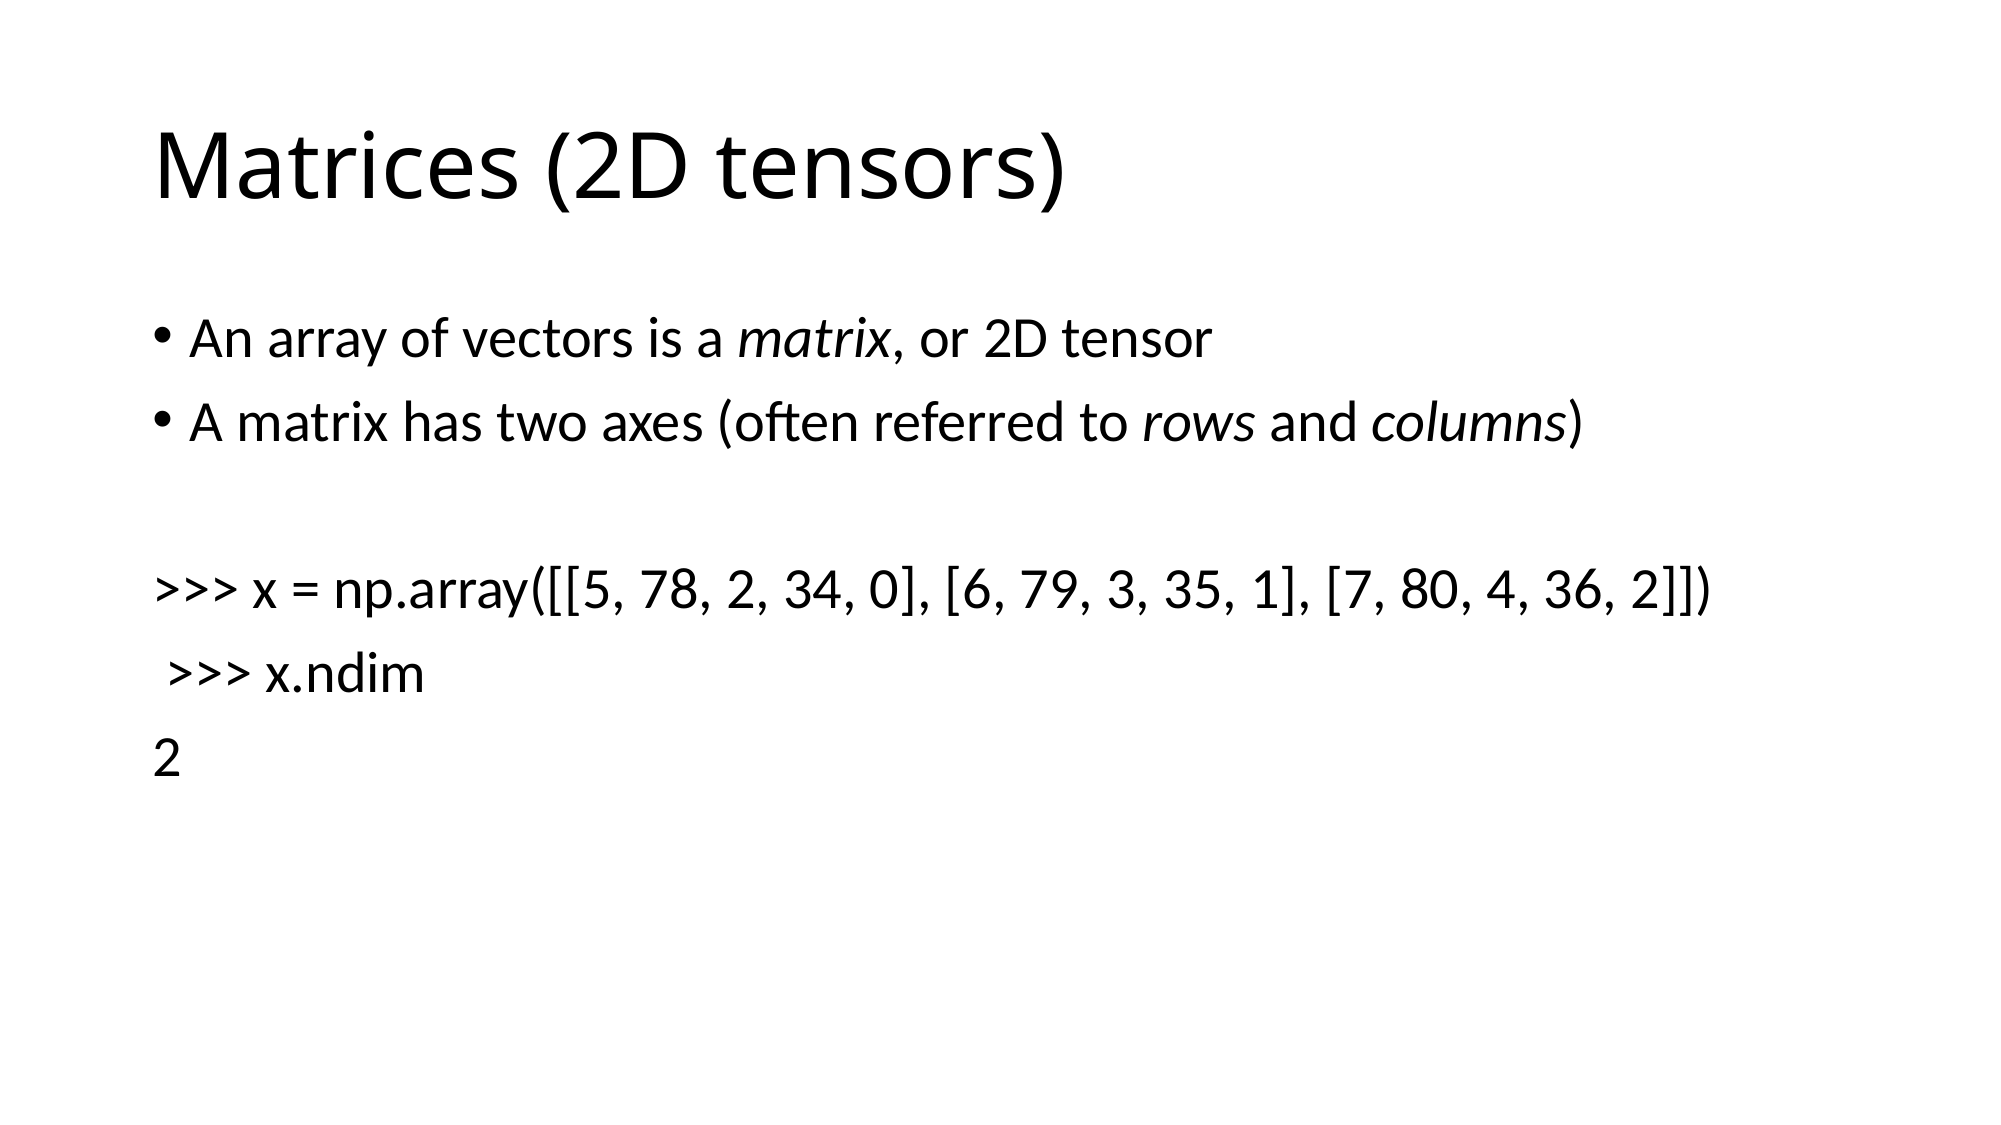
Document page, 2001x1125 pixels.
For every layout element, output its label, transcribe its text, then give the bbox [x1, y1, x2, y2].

list An array of vectors is a matrix, or 2D tensor A matrix has two axes (often referred to rows and columns) >>> x = np.array([[5, 78, 2, 34, 0], [6, 79, 3, 35, 1], [7, 80, 4, 36, 2]]) >>> x.ndim 2 [137, 299, 1863, 1014]
title Matrices (2D tensors) [137, 59, 1863, 278]
